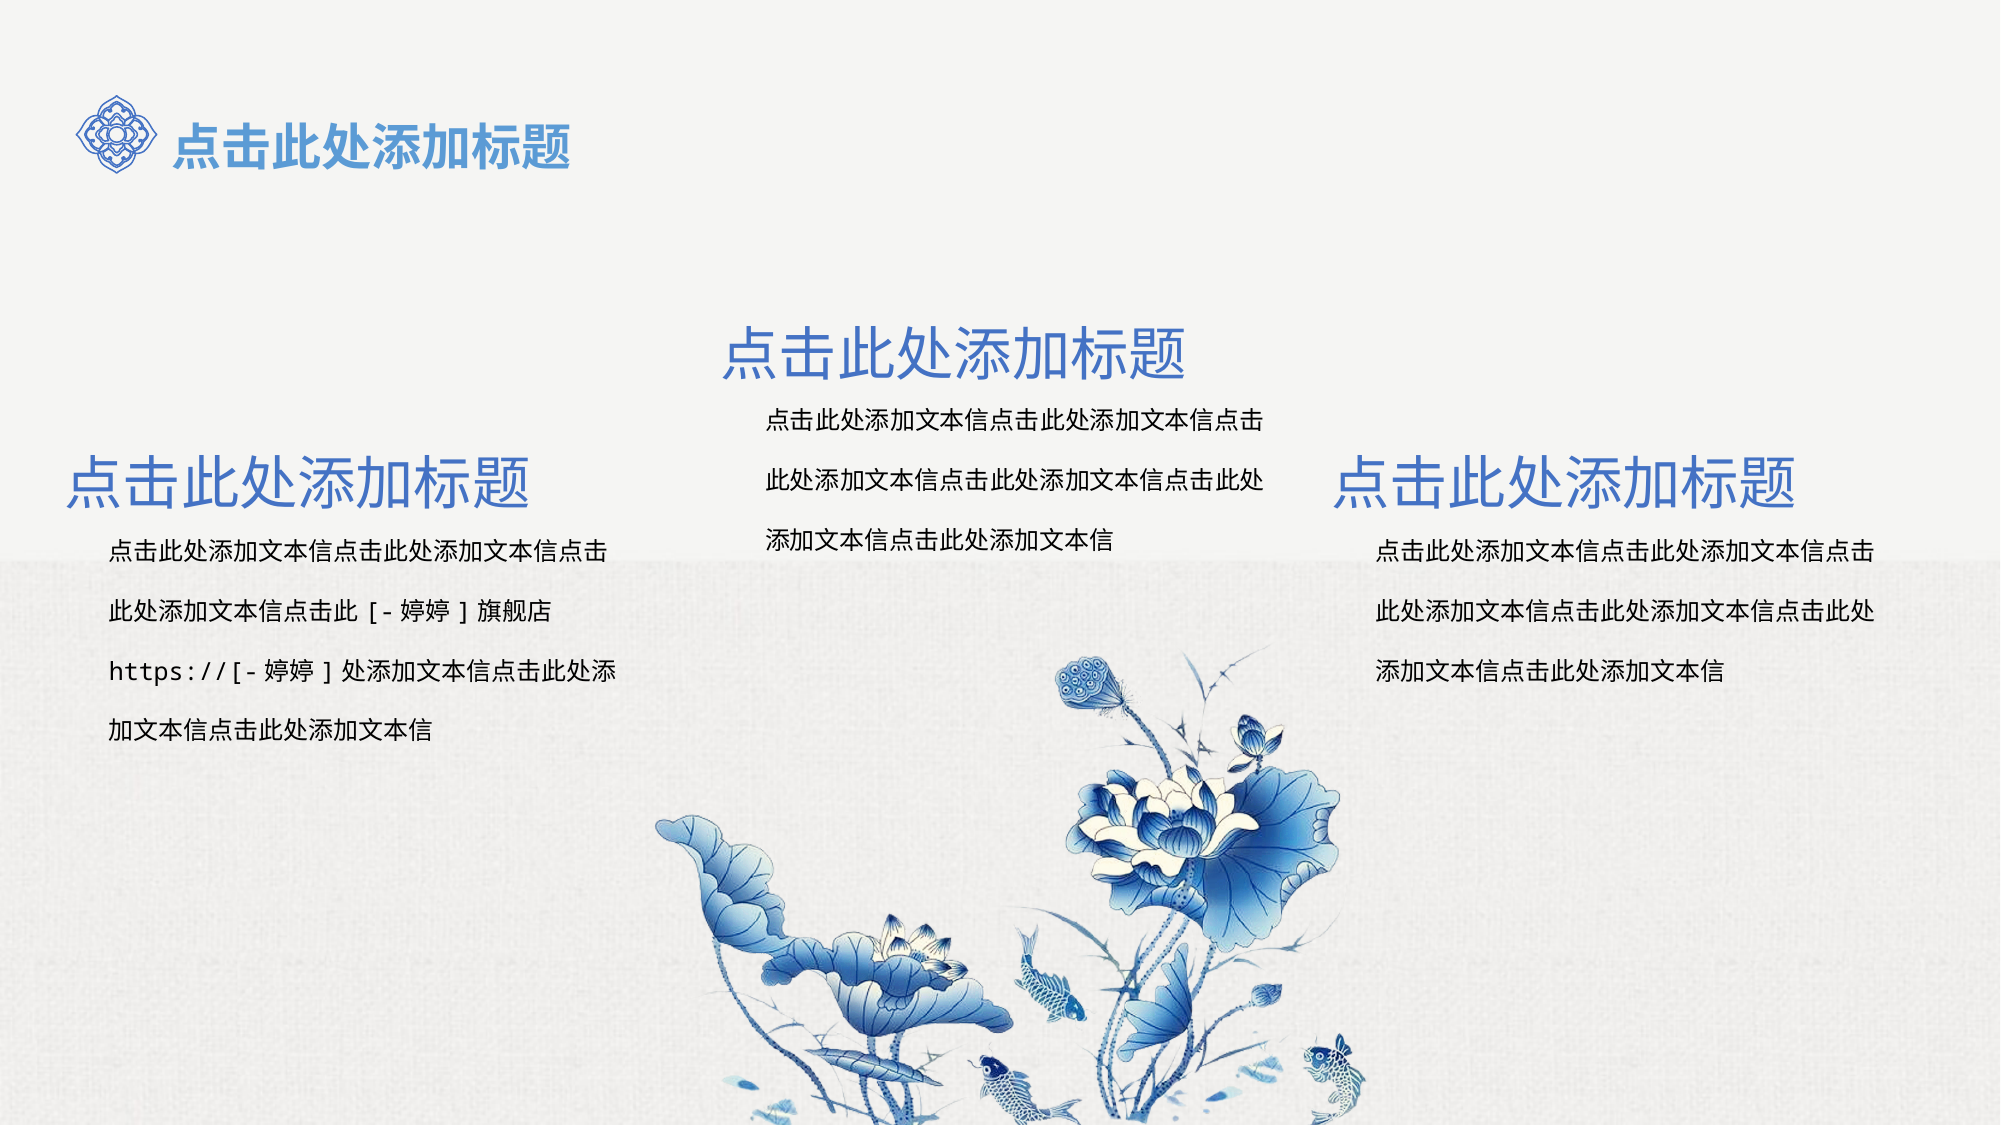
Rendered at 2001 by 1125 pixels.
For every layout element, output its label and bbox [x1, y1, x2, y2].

picture [0, 0, 2001, 1125]
text_box [93, 439, 633, 745]
text_box [1360, 439, 1900, 684]
text_box [76, 78, 660, 176]
text_box [750, 309, 1290, 554]
